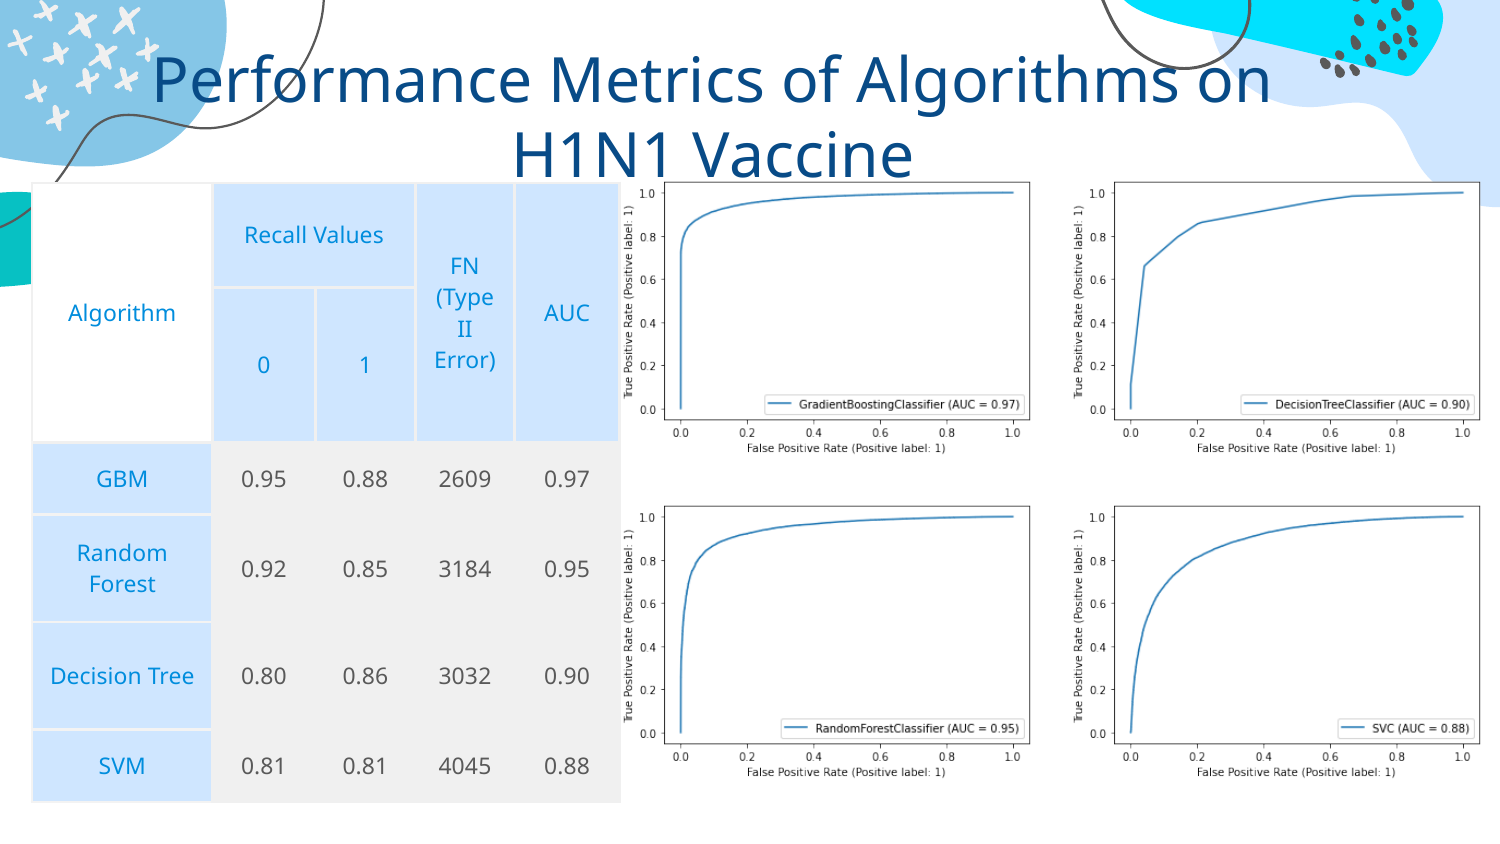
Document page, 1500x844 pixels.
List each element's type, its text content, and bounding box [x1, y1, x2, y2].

table_cell 3184 [417, 516, 513, 621]
table_cell 0.86 [317, 623, 414, 728]
table_cell 3032 [417, 623, 513, 728]
table_cell 0.97 [516, 444, 618, 513]
table_cell 0.95 [516, 516, 611, 621]
table_cell 0.88 [516, 731, 618, 801]
picture [1066, 175, 1487, 461]
picture [616, 499, 1037, 785]
table_cell Decision Tree [33, 623, 211, 728]
table_header AUC [516, 201, 611, 441]
table_cell 0.80 [214, 623, 314, 728]
table_cell 4045 [417, 731, 513, 801]
table_cell 0.95 [214, 444, 314, 513]
table_cell 0.85 [317, 516, 414, 621]
table_cell 0.90 [516, 623, 611, 728]
table_cell 0 [214, 289, 314, 441]
table_cell Random Forest [33, 516, 211, 621]
table_header FN (Type II Error) [417, 201, 513, 441]
table_header Algorithm [33, 184, 211, 441]
table_cell 0.88 [317, 444, 414, 513]
table_cell SVM [33, 731, 211, 801]
picture [616, 175, 1037, 461]
table_cell 1 [317, 289, 414, 441]
picture [1066, 499, 1487, 785]
table_cell 0.81 [317, 731, 414, 801]
table_header Recall Values [214, 201, 414, 286]
table_cell 0.92 [214, 516, 314, 621]
table_cell 0.81 [214, 731, 314, 801]
table_cell 2609 [417, 444, 513, 513]
title Performance Metrics of Algorithms on H1N1 Vaccine [68, 25, 1358, 201]
table_cell GBM [33, 444, 211, 513]
